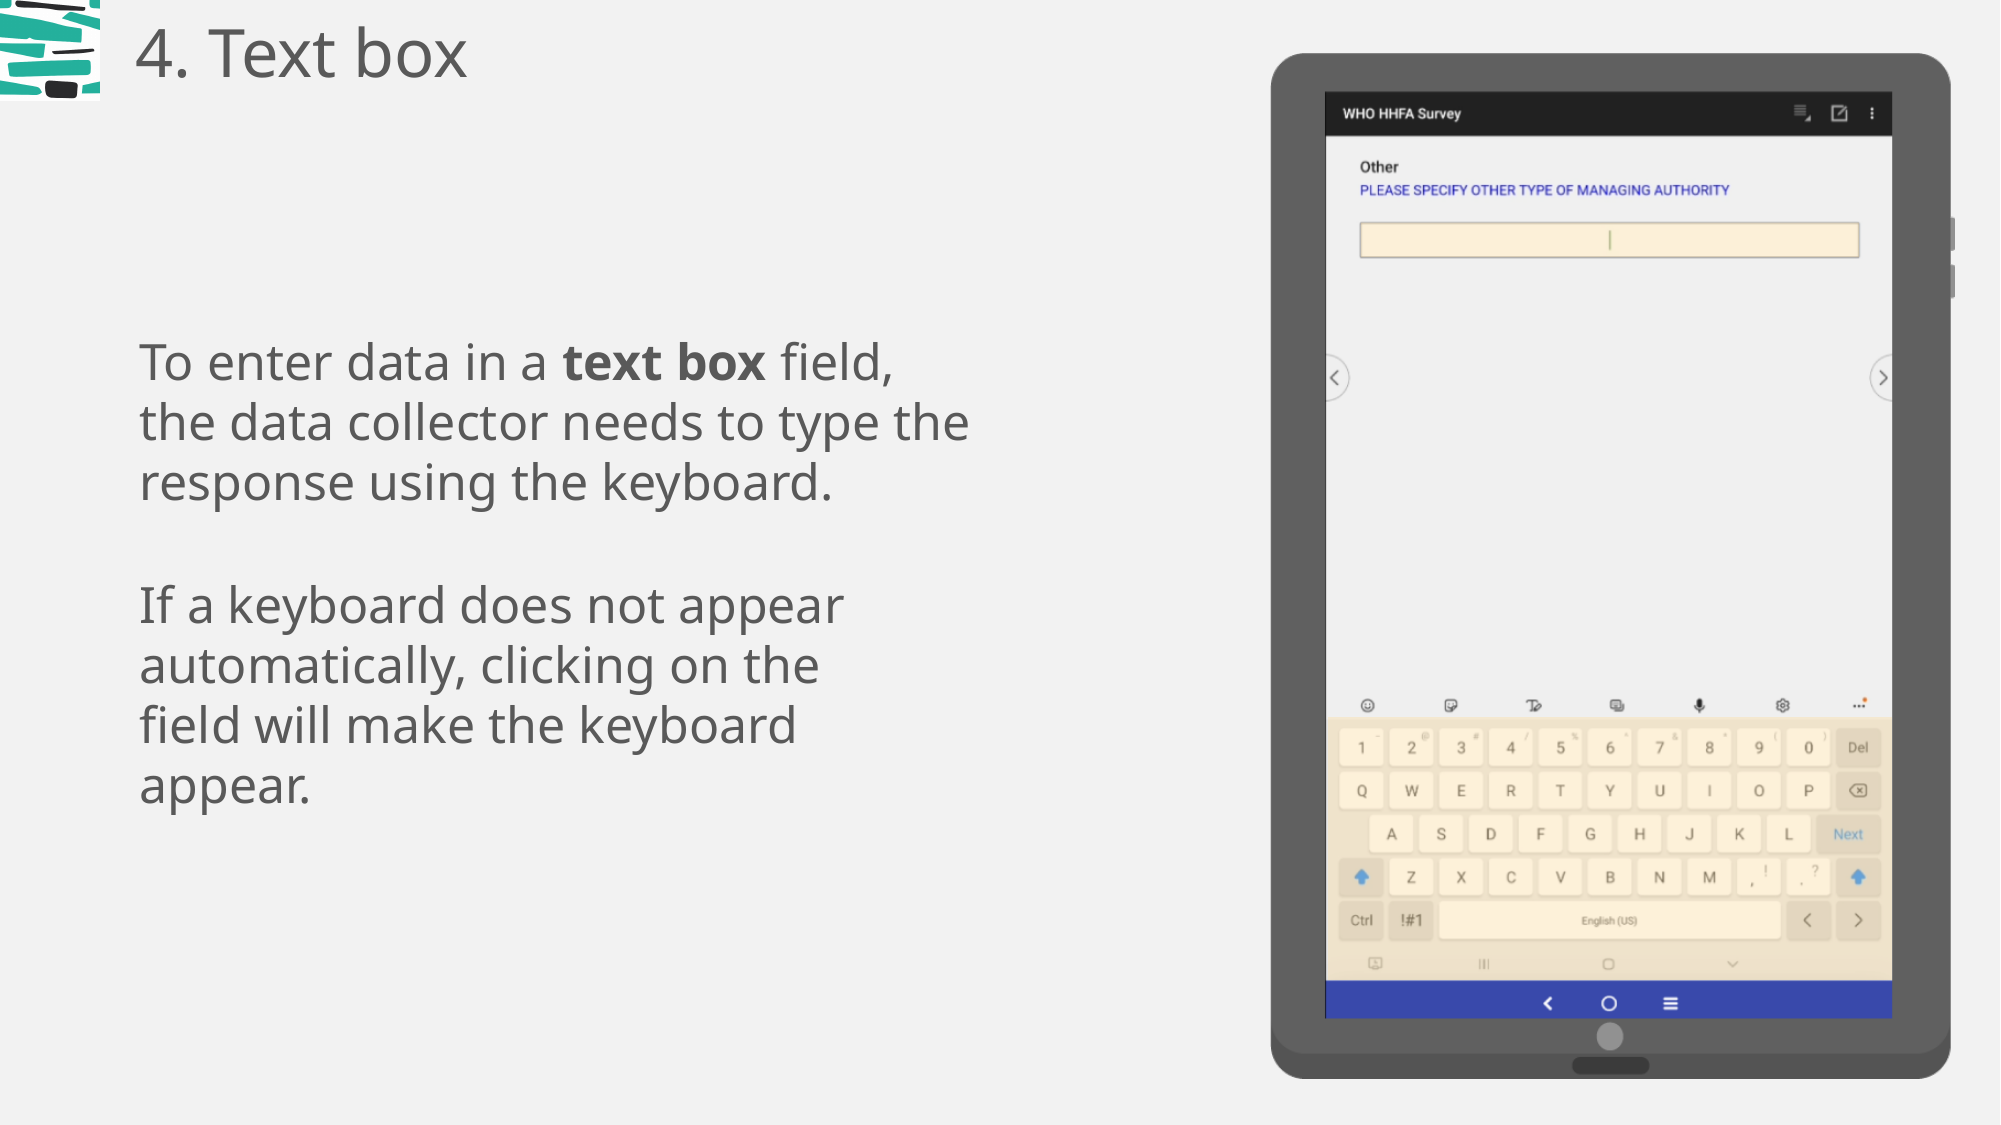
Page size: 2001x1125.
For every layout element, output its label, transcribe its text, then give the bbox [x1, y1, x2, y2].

picture [1270, 53, 1955, 1079]
text_box To enter data in a text box field, the data collector needs to type the response using the keyboard. [124, 322, 1000, 518]
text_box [0, 0, 1965, 101]
text_box If a keyboard does not appear automatically, clicking on the field will make the keyboard appear. [124, 565, 935, 821]
